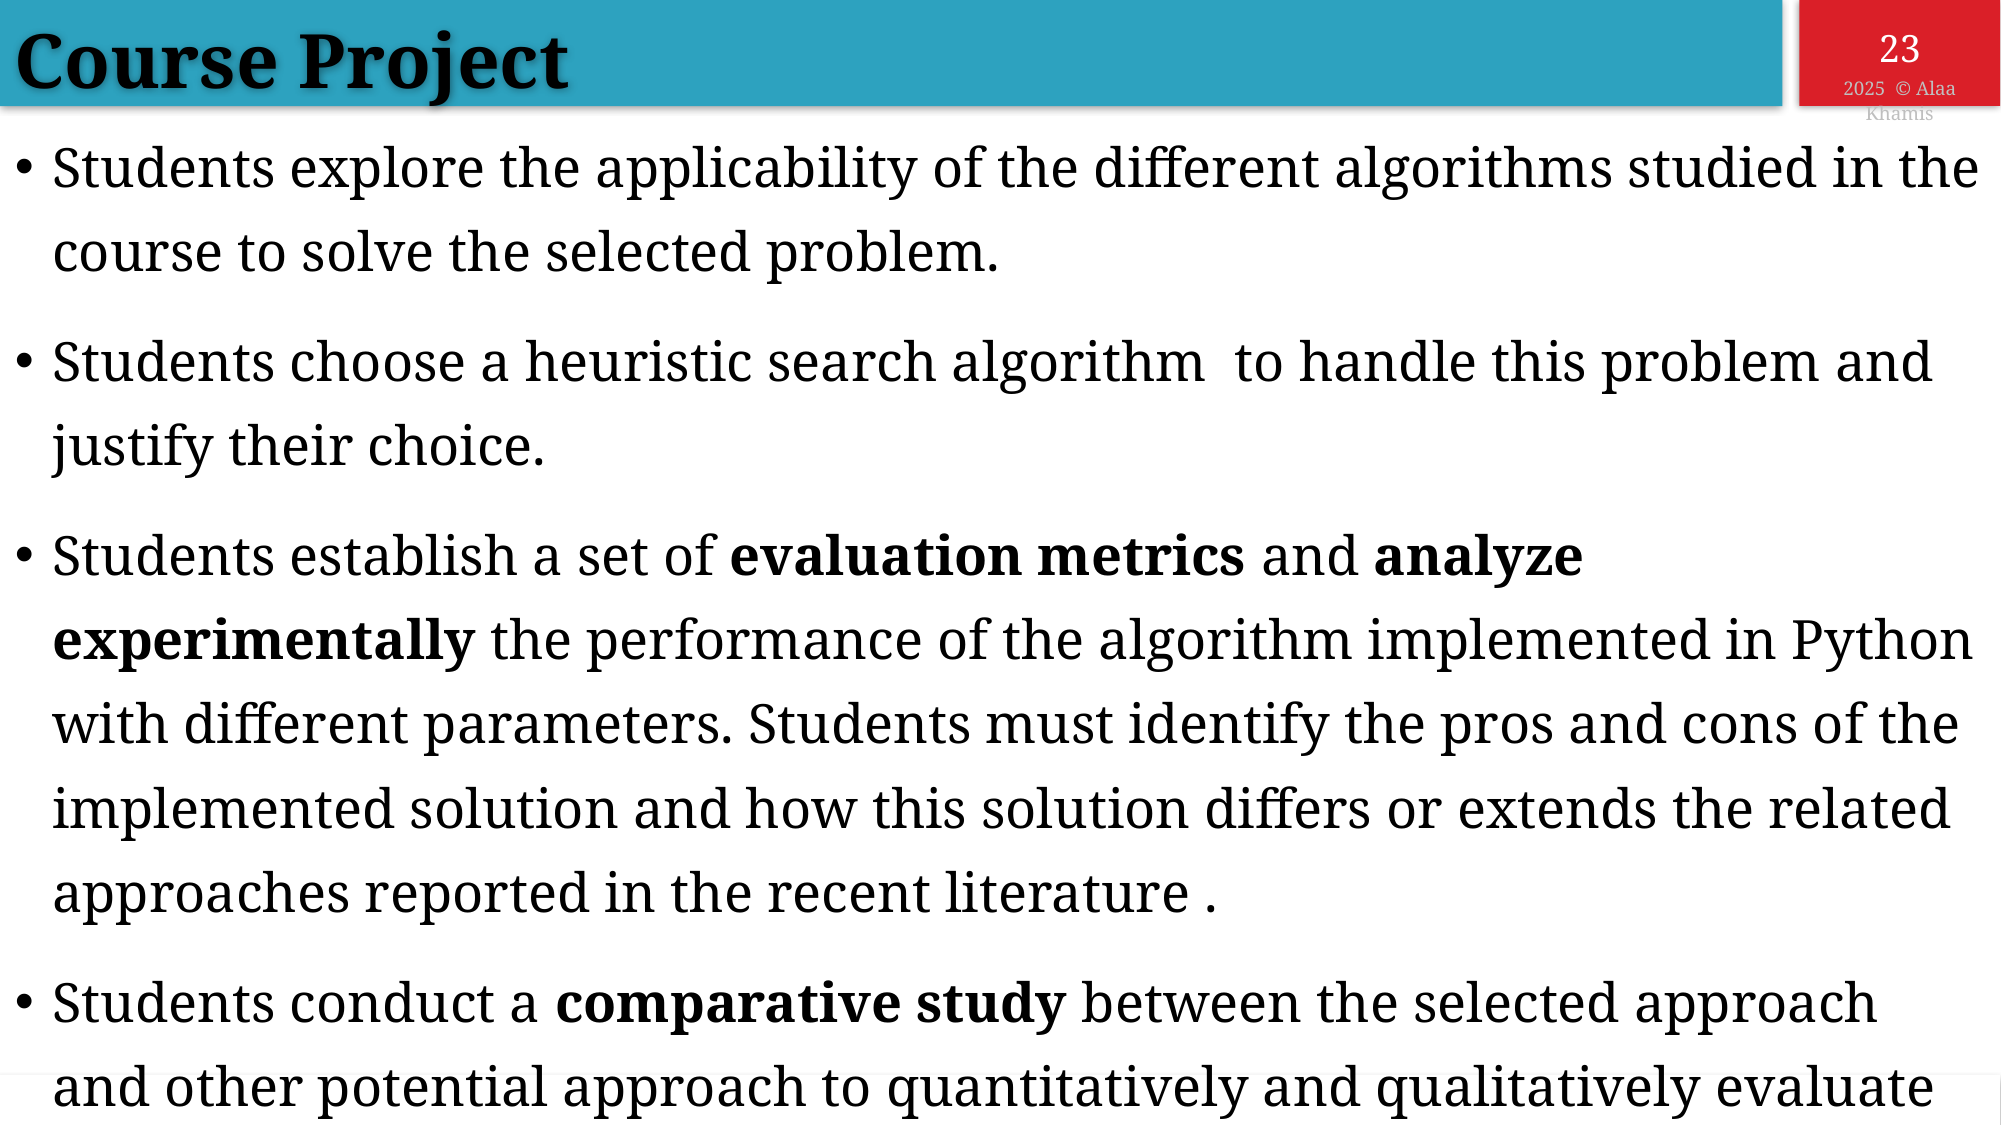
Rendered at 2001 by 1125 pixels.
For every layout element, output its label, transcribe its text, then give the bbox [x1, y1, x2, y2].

text_box Students explore the applicability of the different algorithms studied in the course to solve the selected problem. Students choose a heuristic search algorithm to handle this problem and justify their choice. Students establish a set of evaluation metrics and analyze experimentally the performance of the algorithm implemented in Python with different parameters. Students must identify the pros and cons of the implemented solution and how this solution differs or extends the related approaches reported in the recent literature . Students conduct a comparative study between the selected approach and other potential approach to quantitatively and qualitatively evaluate these approaches in terms of a number of well-defined evaluation metrics and using the problem data as a benchmark dataset. [0, 106, 2000, 1125]
text_box Course Project [0, 0, 1753, 106]
